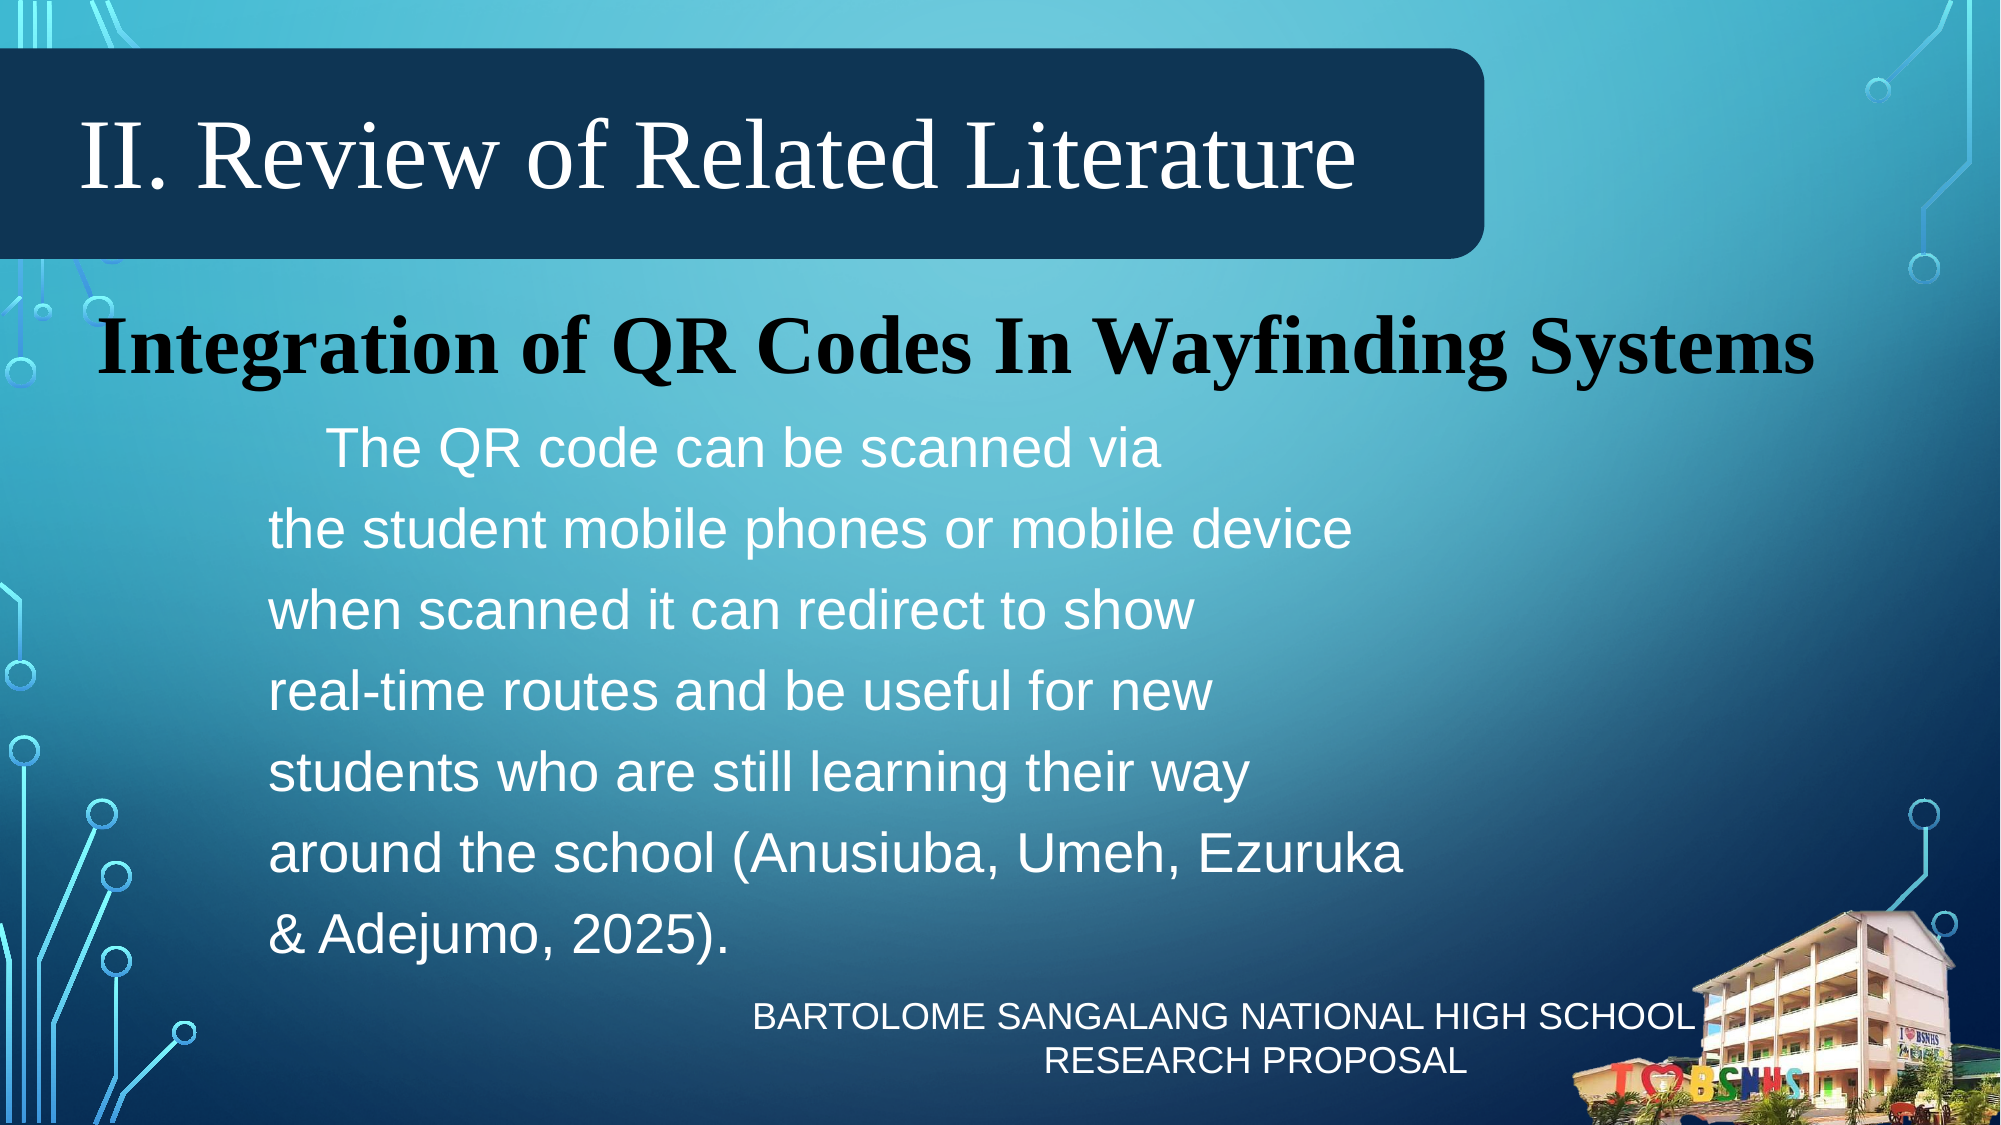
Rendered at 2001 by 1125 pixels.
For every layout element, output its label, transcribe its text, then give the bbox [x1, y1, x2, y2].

text_box RESEARCH PROPOSAL [1028, 1028, 1519, 1089]
picture [1561, 889, 2000, 1125]
text_box BARTOLOME SANGALANG NATIONAL HIGH SCHOOL [737, 985, 1561, 1045]
title II. Review of Related Literature [63, 106, 1689, 205]
text_box [0, 47, 1486, 261]
text_box Integration of QR Codes In Wayfinding Systems [81, 323, 1923, 478]
list The QR code can be scanned via the student mobile phones or mobile device when scanned it can redirect to show real-time routes and be useful for new students who are still learning their way around the school (Anusiuba, Umeh, Ezuruka & Adejumo, 2025). [253, 478, 1658, 978]
